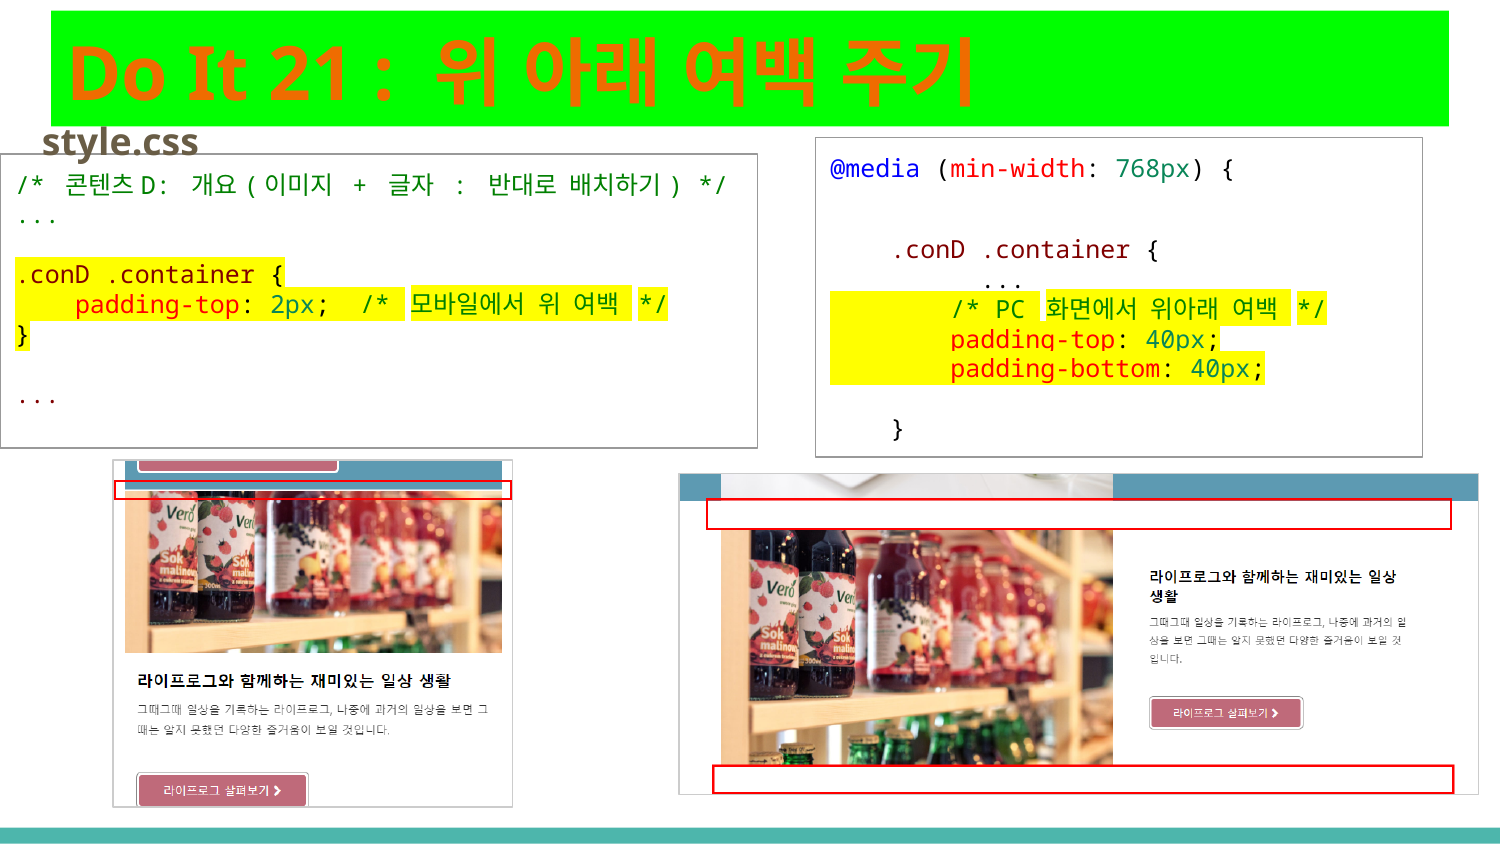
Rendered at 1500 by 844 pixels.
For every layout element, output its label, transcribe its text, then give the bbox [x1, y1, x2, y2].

text_box /* 콘텐츠D: 개요(이미지 + 글자 : 반대로 배치하기) */ ... .conD .container { padding-top: 2px; /* 모바일에서 위 여백 */ } ... [0, 154, 758, 449]
text_box @media (min-width: 768px) { .conD .container { ... /* PC 화면에서 위아래 여백 */ padding-top: 40px; padding-bottom: 40px; } [815, 137, 1423, 457]
picture [679, 474, 1479, 794]
title Do It 21 : 위 아래 여백 주기 [51, 10, 1449, 127]
picture [113, 460, 512, 807]
text_box style.css [41, 111, 289, 155]
